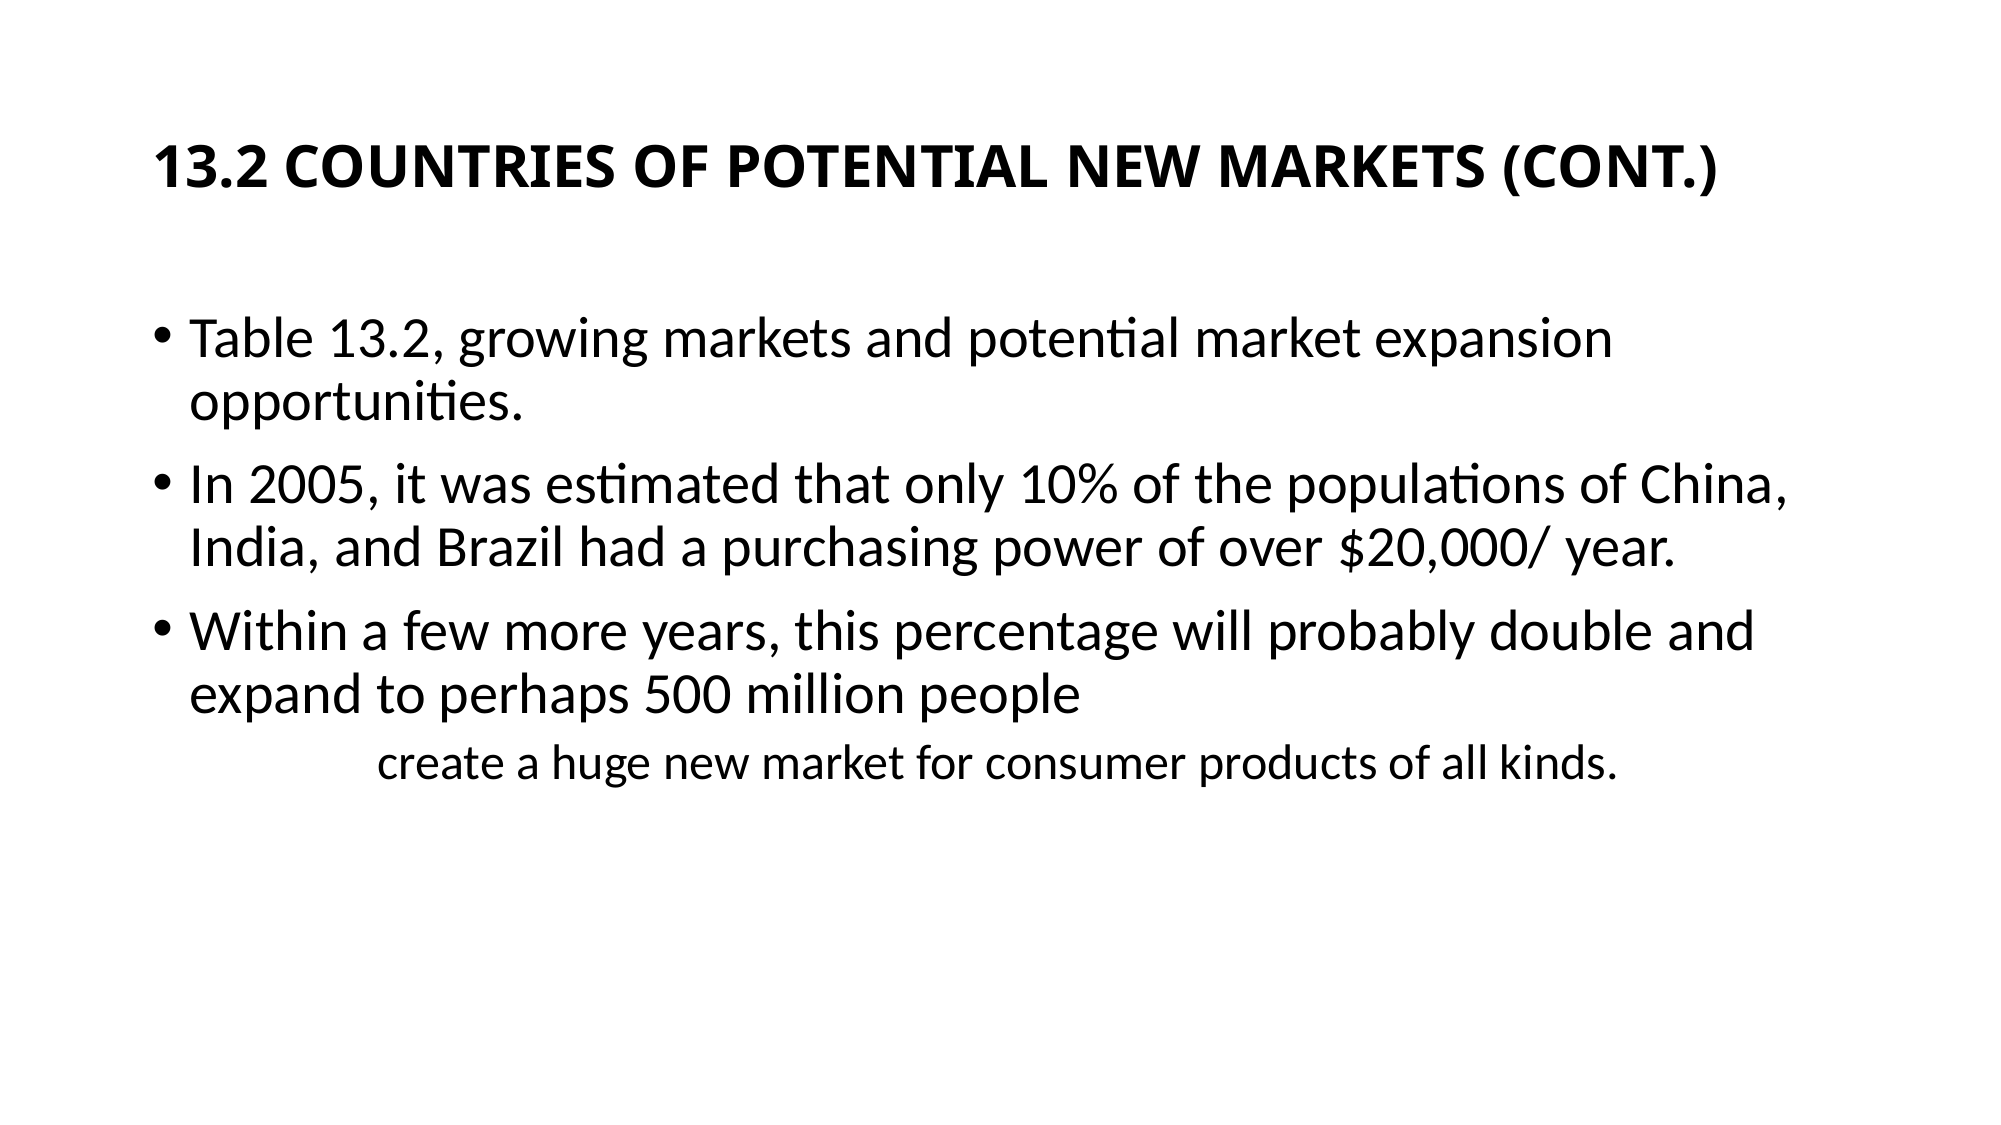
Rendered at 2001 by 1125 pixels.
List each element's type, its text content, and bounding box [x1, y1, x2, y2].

title 13.2 COUNTRIES OF POTENTIAL NEW MARKETS (CONT.) [137, 59, 1863, 278]
list Table 13.2, growing markets and potential market expansion opportunities. In 2005, it was estimated that only 10% of the populations of China, India, and Brazil had a purchasing power of over $20,000/ year. Within a few more years, this percentage will probably double and expand to perhaps 500 million people create a huge new market for consumer products of all kinds. [137, 299, 1863, 1014]
